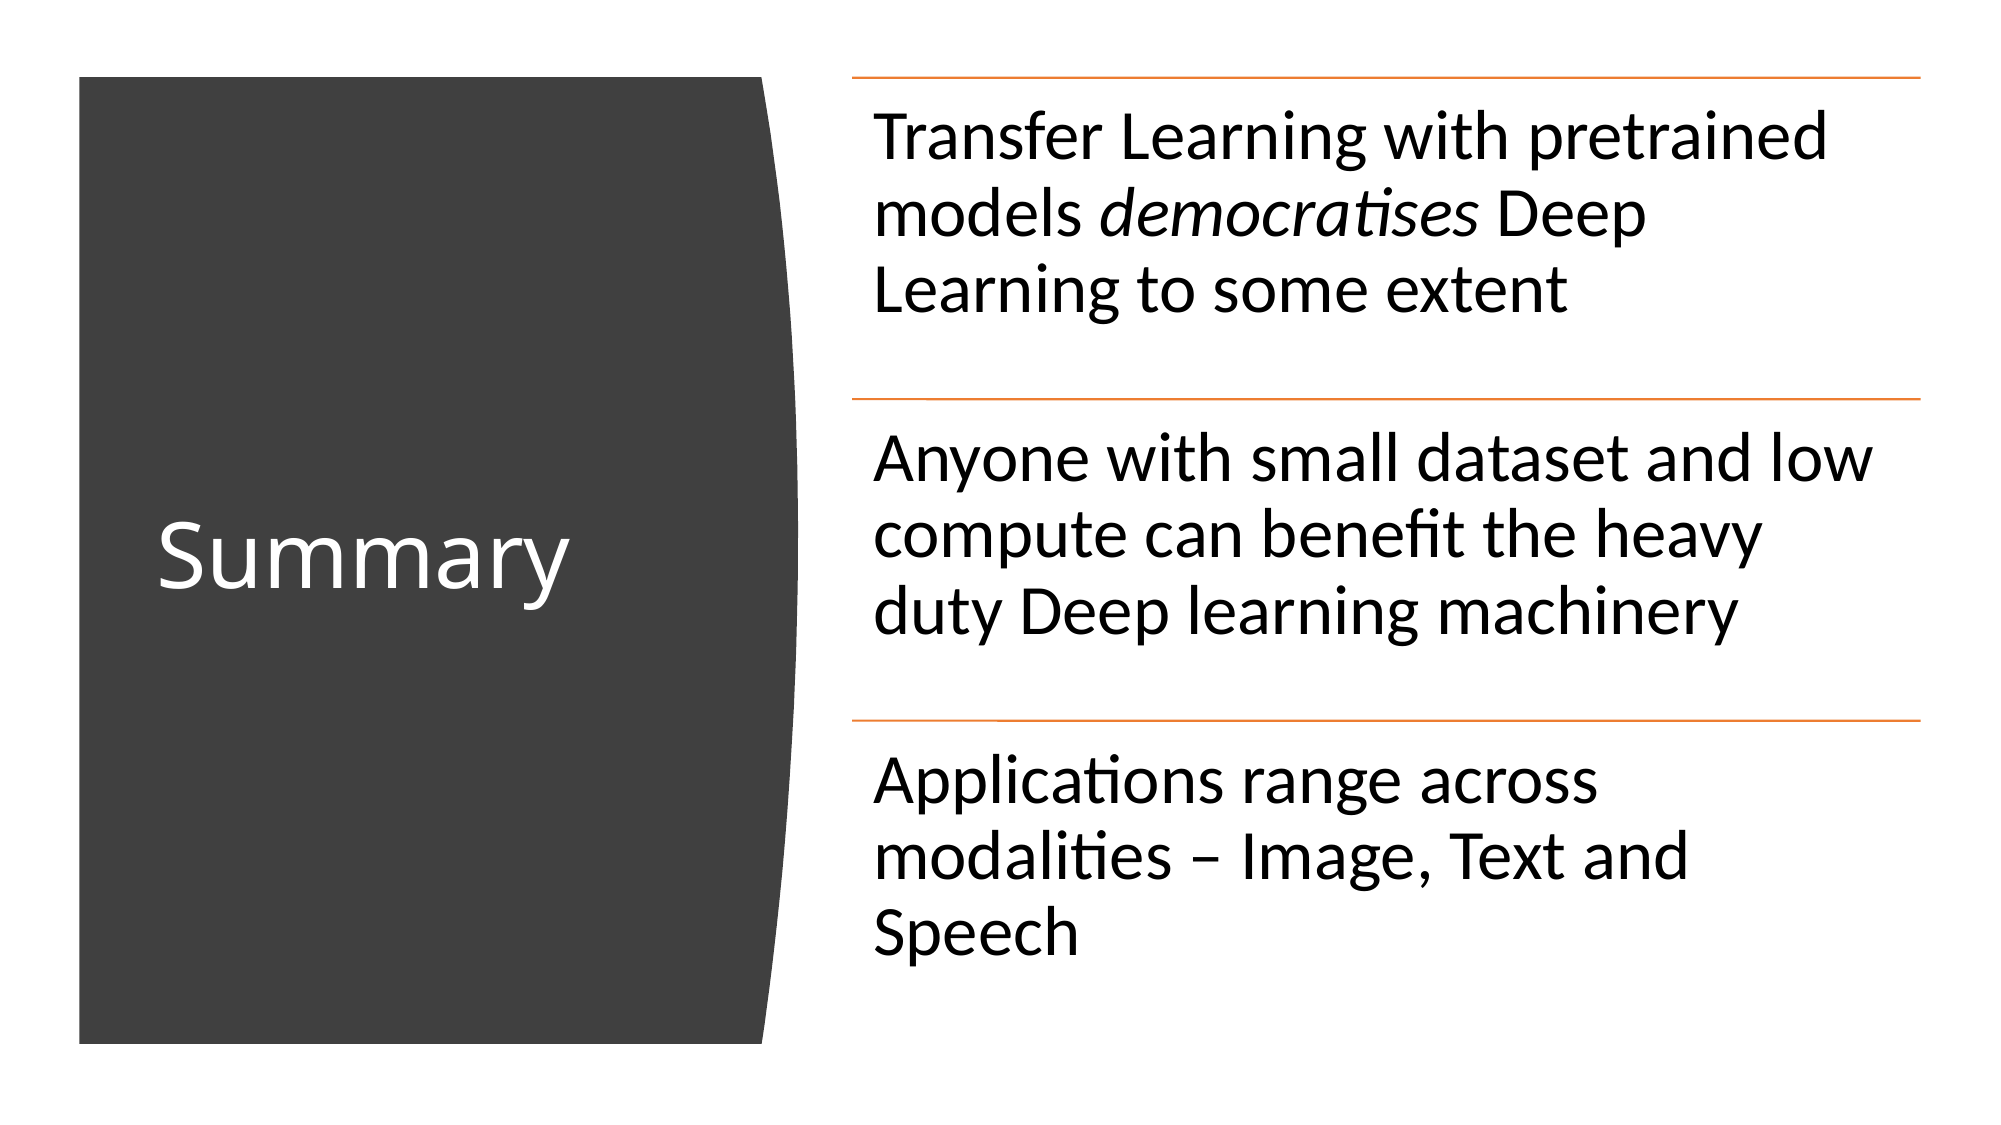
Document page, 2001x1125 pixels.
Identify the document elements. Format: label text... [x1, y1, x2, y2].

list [852, 77, 1921, 1043]
title Summary [141, 166, 702, 953]
text_box [78, 76, 800, 1045]
